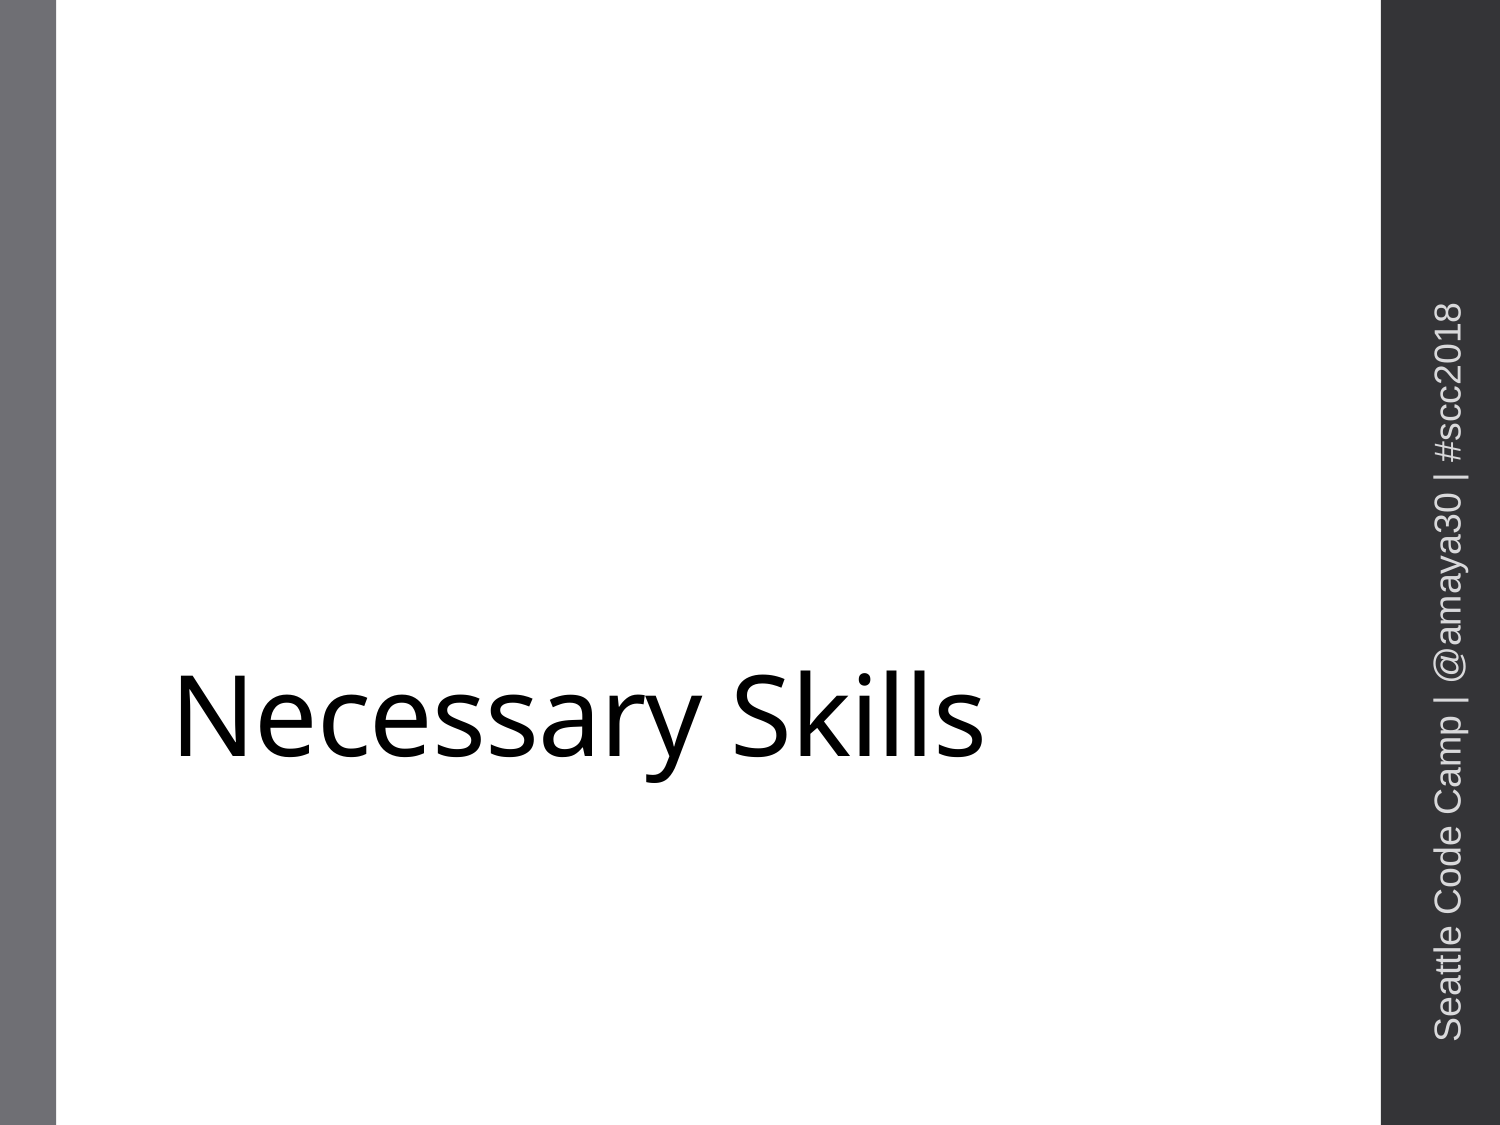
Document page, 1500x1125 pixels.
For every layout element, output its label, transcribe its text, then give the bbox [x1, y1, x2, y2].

title Necessary Skills [155, 124, 1314, 788]
footer Seattle Code Camp | @amaya30 | #scc2018 [1423, 185, 1469, 1058]
